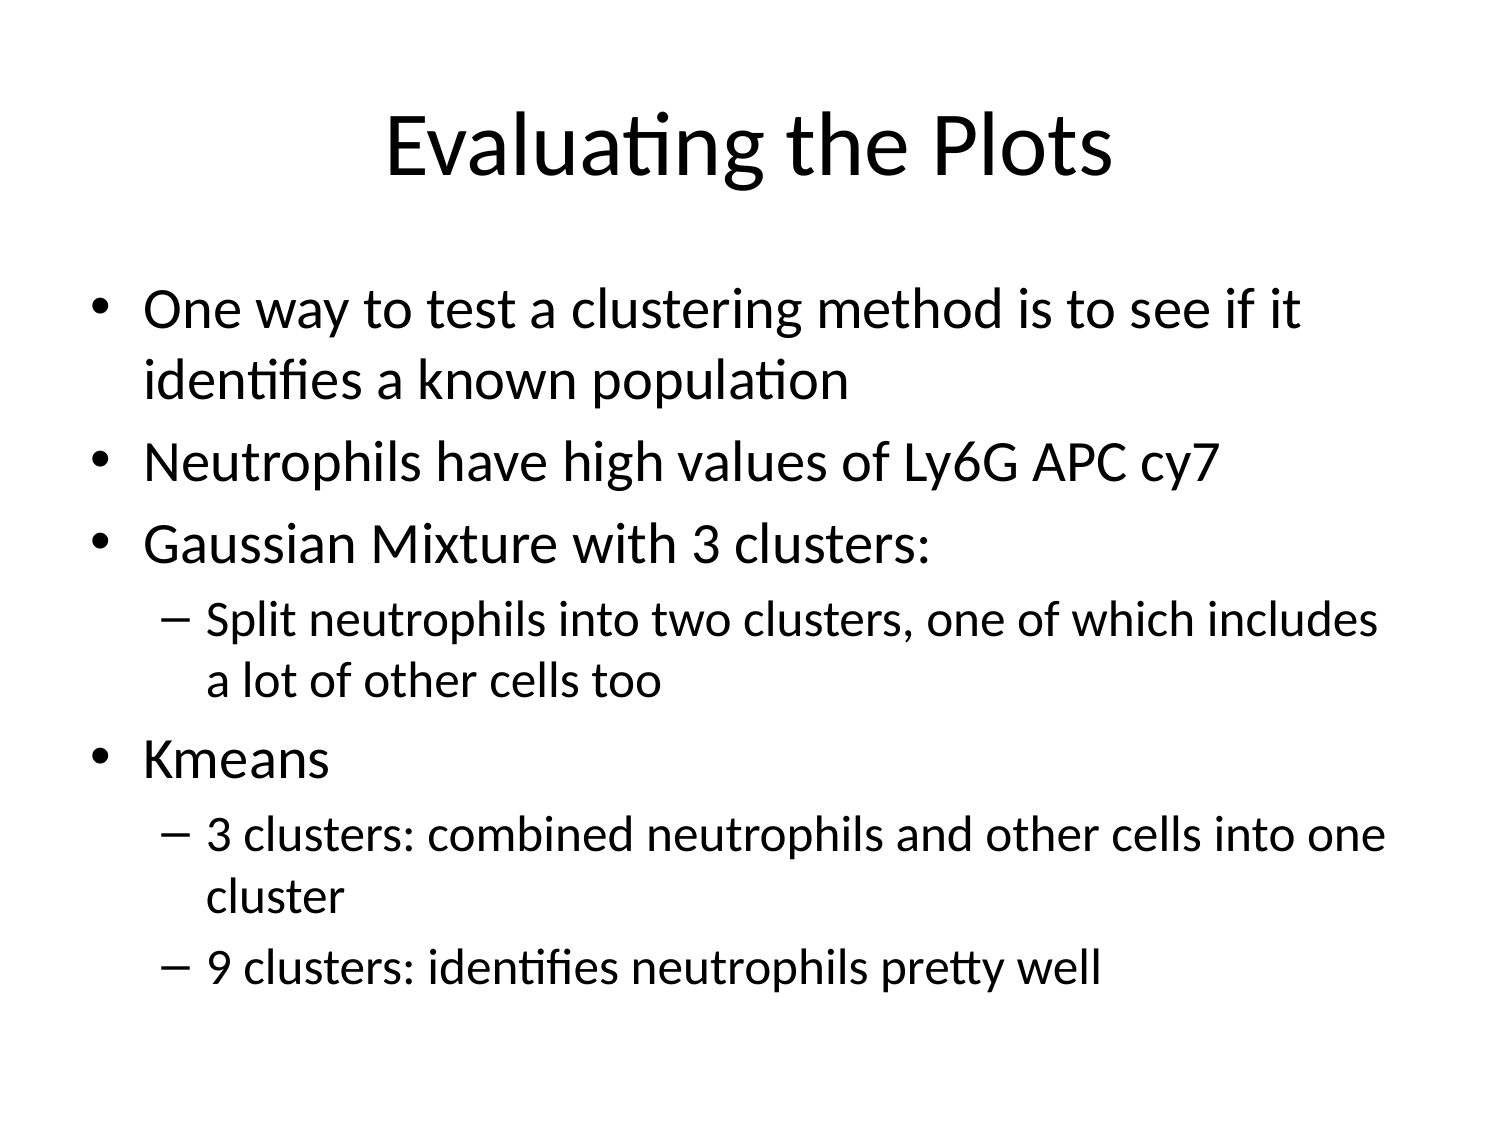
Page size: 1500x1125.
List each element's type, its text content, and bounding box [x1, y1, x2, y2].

title Evaluating the Plots [75, 45, 1425, 233]
list One way to test a clustering method is to see if it identifies a known population Neutrophils have high values of Ly6G APC cy7 Gaussian Mixture with 3 clusters: Split neutrophils into two clusters, one of which includes a lot of other cells too Kmeans 3 clusters: combined neutrophils and other cells into one cluster 9 clusters: identifies neutrophils pretty well [75, 262, 1425, 1005]
